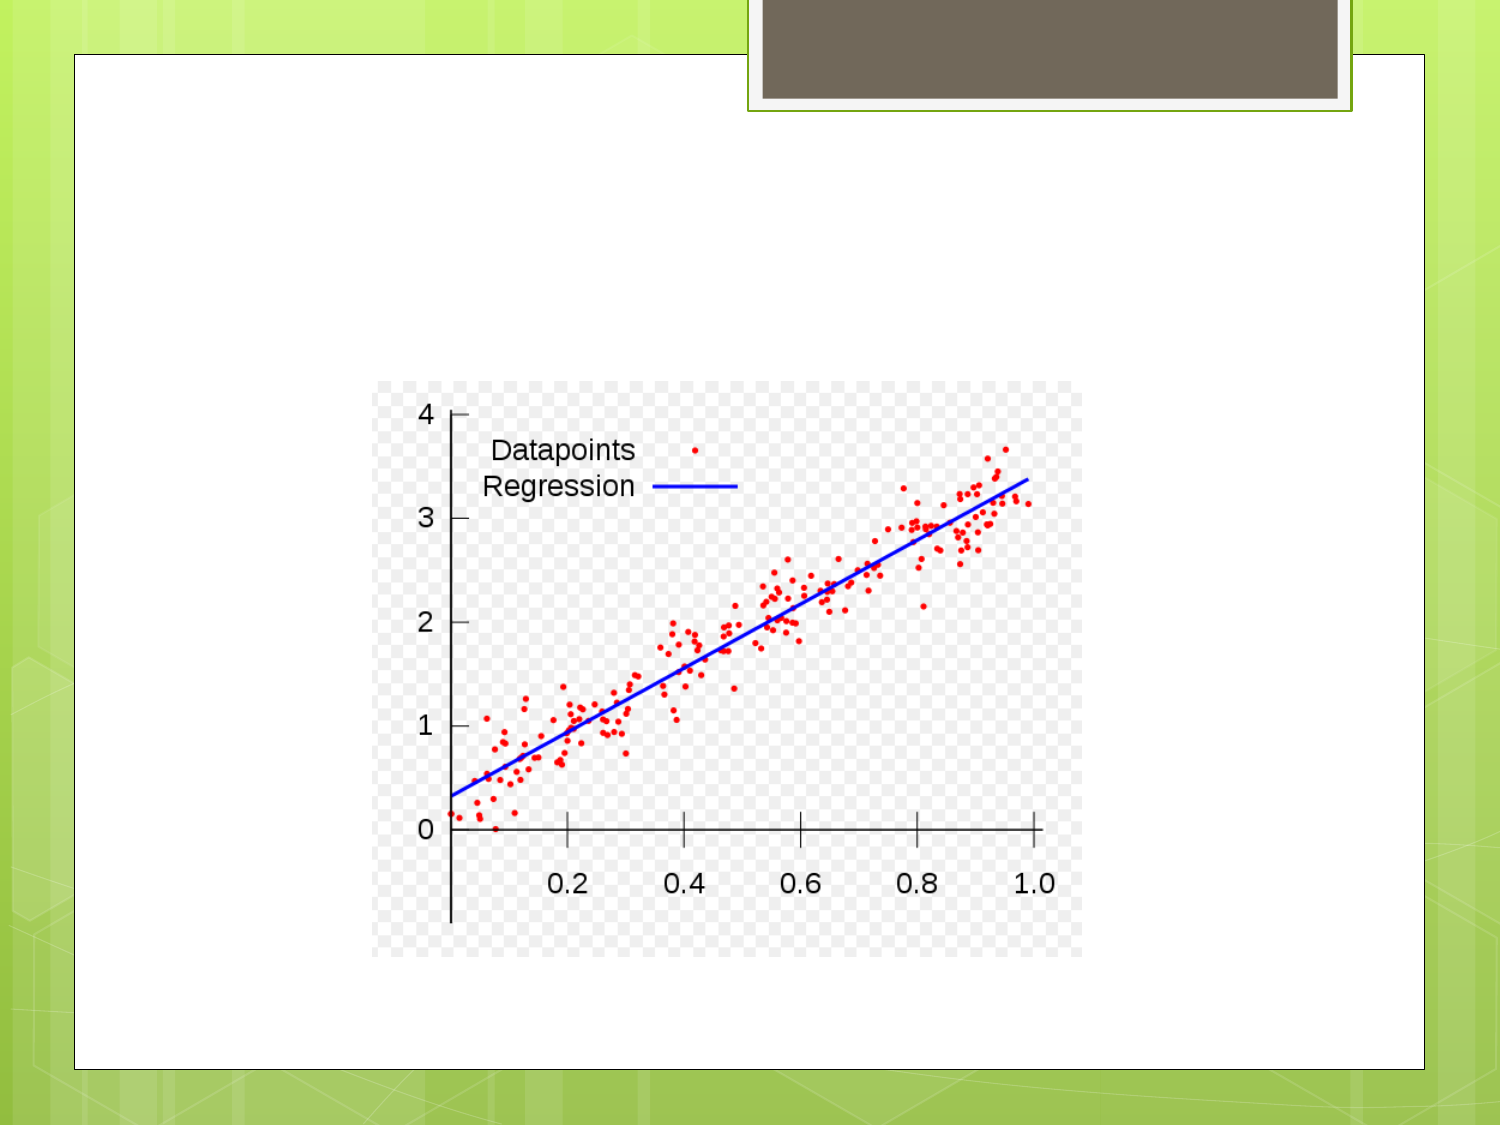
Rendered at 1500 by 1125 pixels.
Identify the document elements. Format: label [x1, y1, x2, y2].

list [371, 380, 1083, 957]
